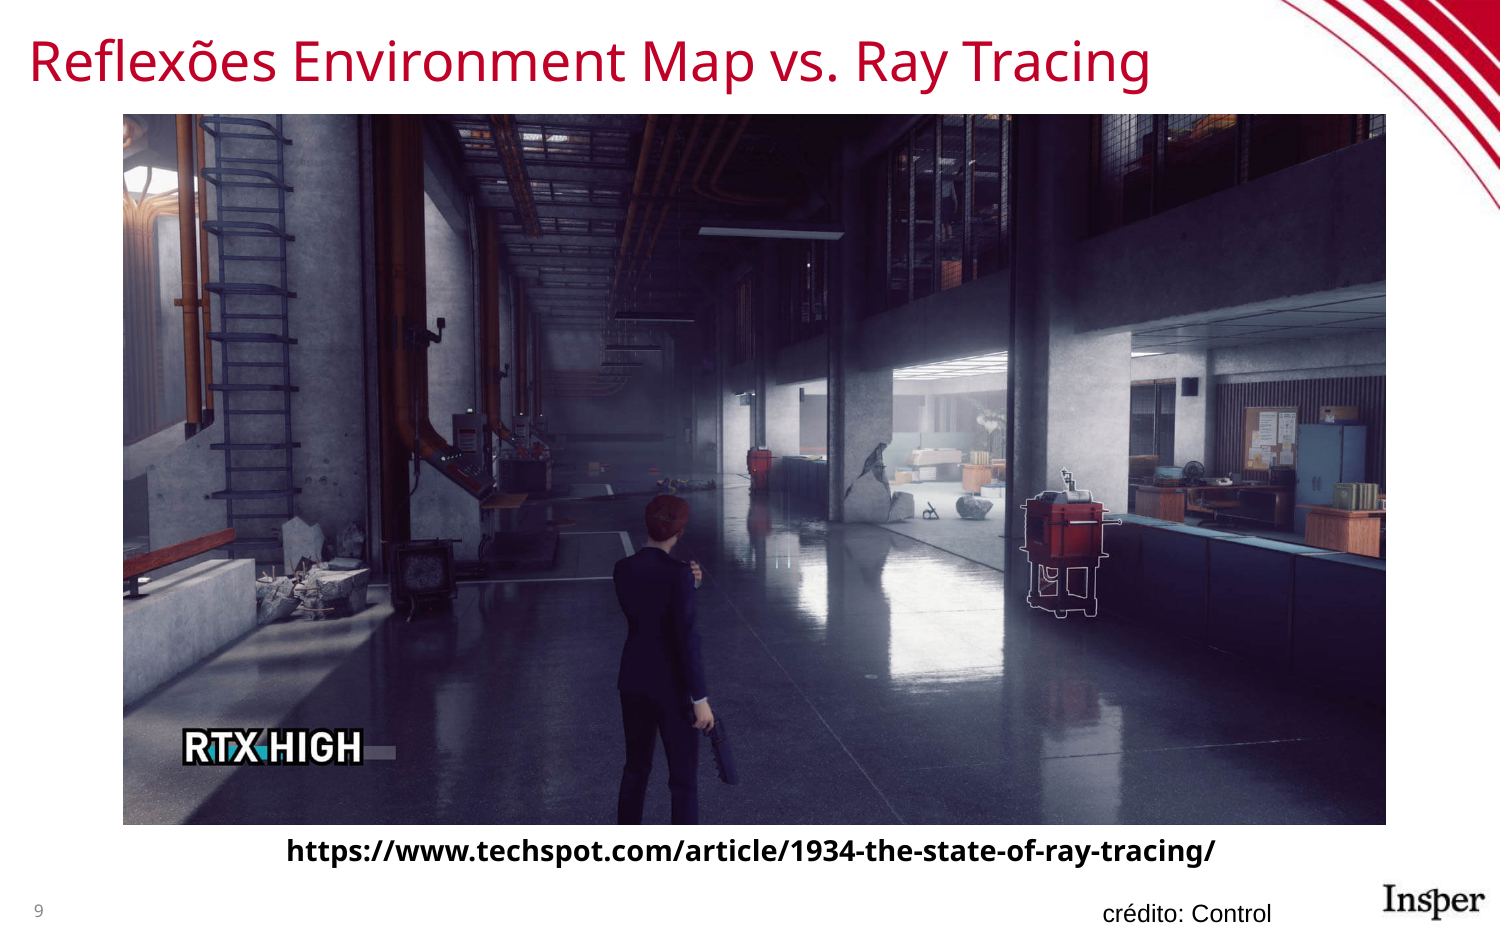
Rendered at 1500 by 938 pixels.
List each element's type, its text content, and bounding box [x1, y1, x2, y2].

slide_number 9 [0, 887, 78, 938]
picture [123, 0, 1500, 938]
title Reflexões Environment Map vs. Ray Tracing [13, 18, 1397, 104]
list https://www.techspot.com/article/1934-the-state-of-ray-tracing/ [64, 825, 1447, 876]
text_box crédito: Control [1087, 889, 1380, 936]
